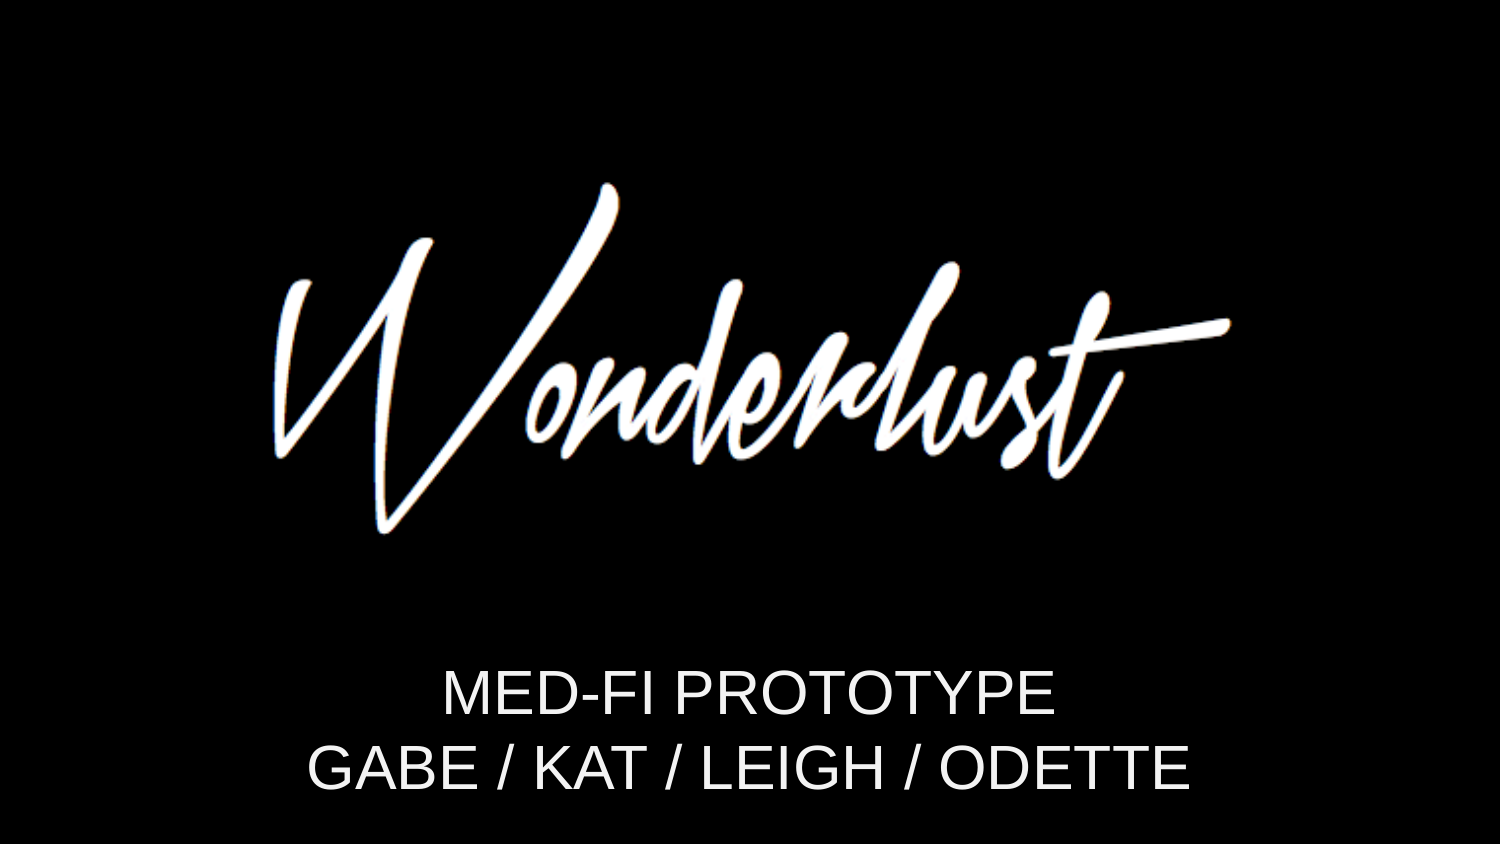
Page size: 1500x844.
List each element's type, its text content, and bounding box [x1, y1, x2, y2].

text_box MED-FI PROTOTYPE GABE / KAT / LEIGH / ODETTE [212, 637, 1288, 805]
picture [254, 107, 1260, 615]
